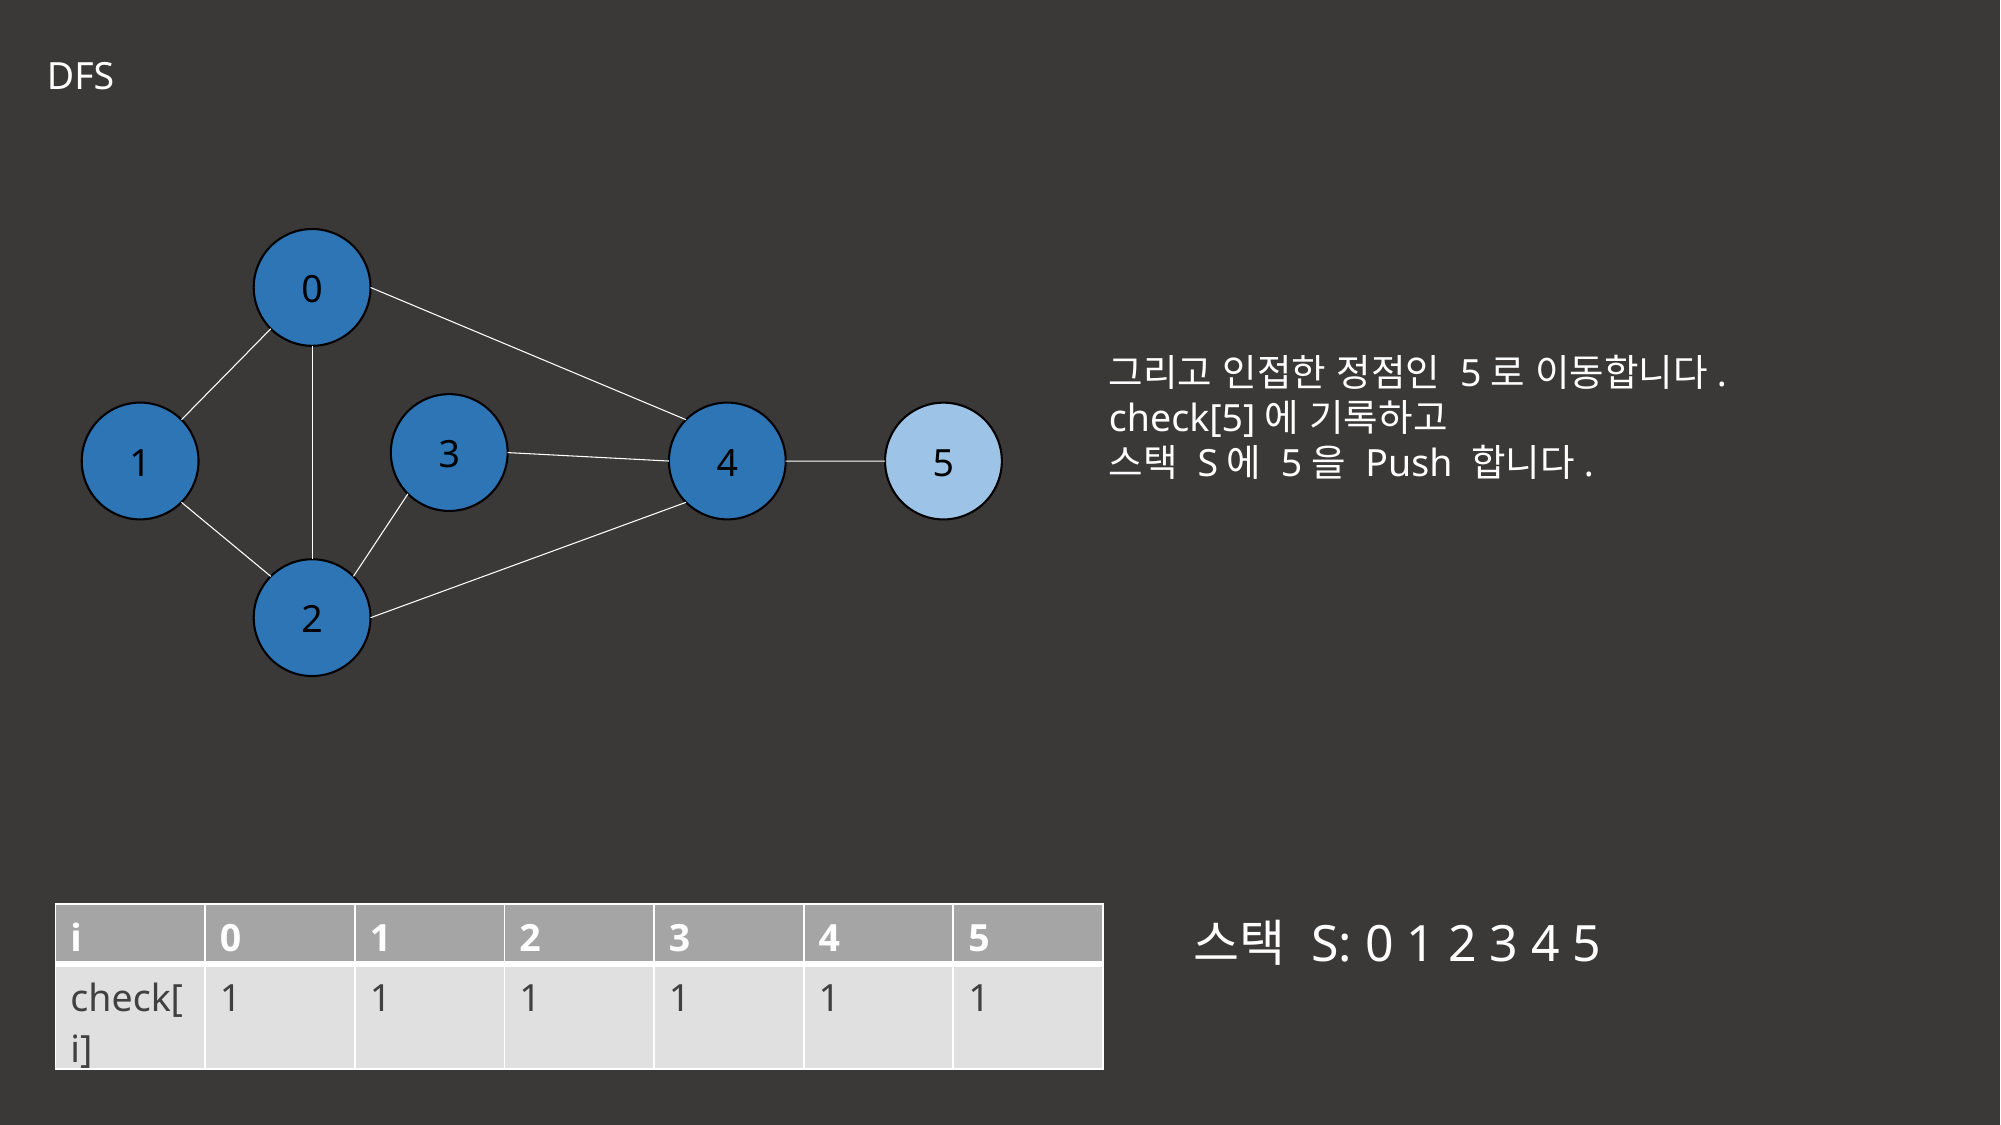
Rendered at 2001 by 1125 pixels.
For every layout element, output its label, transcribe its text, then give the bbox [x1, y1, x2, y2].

table_cell 1 [954, 967, 1102, 1068]
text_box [181, 502, 271, 577]
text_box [353, 493, 408, 577]
text_box 그리고 인접한 정점인 5로 이동합니다. check[5]에 기록하고 스택 S에 5을 Push 합니다. [1094, 341, 1742, 491]
table_cell check[i] [56, 967, 204, 1068]
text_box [370, 502, 687, 618]
table_header i [56, 905, 204, 961]
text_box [370, 287, 687, 420]
table_cell 1 [505, 967, 653, 1068]
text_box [507, 452, 669, 462]
table_cell 1 [356, 967, 504, 1068]
table_header 5 [954, 905, 1102, 961]
table_header 0 [206, 905, 354, 961]
table_header 3 [655, 905, 803, 961]
text_box 0 [252, 227, 372, 347]
text_box 4 [667, 401, 787, 521]
table_cell 1 [206, 967, 354, 1068]
table_header 4 [805, 905, 952, 961]
text_box 1 [80, 401, 200, 521]
table_header 1 [356, 905, 504, 961]
text_box 3 [389, 420, 509, 502]
table_header 2 [505, 905, 653, 961]
text_box 2 [252, 558, 372, 678]
table_cell 1 [805, 967, 952, 1068]
text_box 스택 S: 0 1 2 3 4 5 [1178, 903, 1617, 979]
table_cell 1 [655, 967, 803, 1068]
text_box 5 [884, 401, 1003, 521]
text_box DFS [32, 44, 130, 105]
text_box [181, 328, 271, 420]
